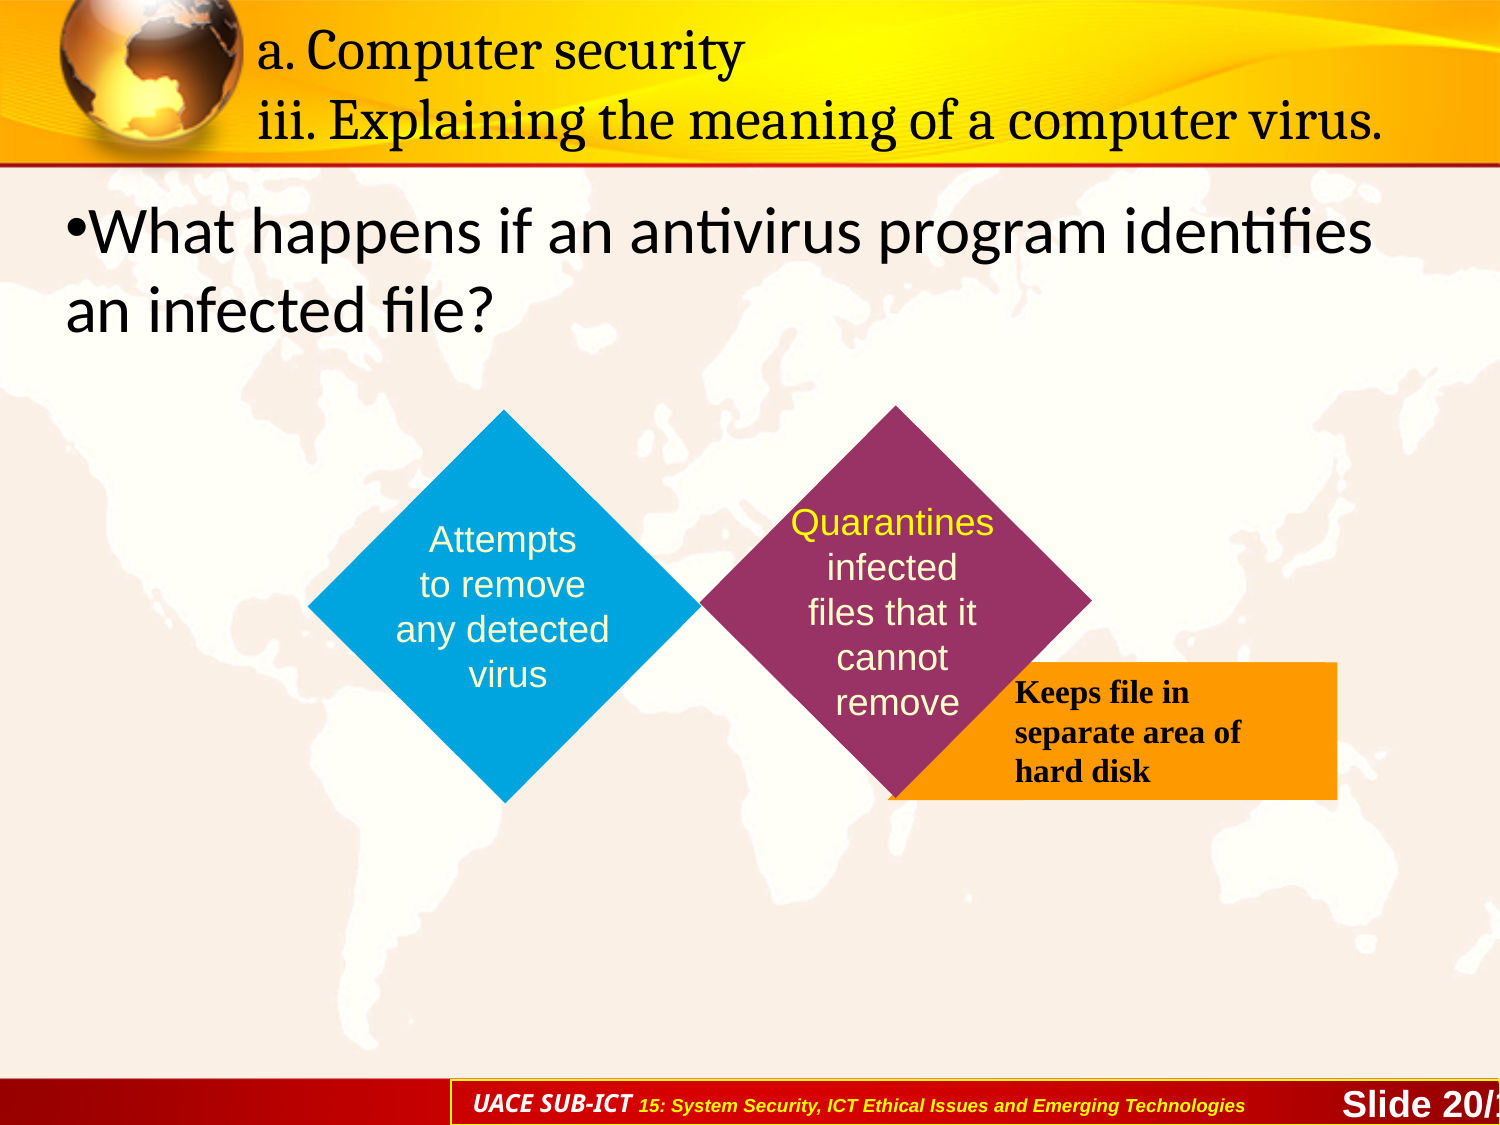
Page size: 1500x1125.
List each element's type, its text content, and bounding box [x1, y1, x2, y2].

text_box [349, 467, 667, 746]
picture [452, 1081, 1499, 1124]
picture [0, 0, 1500, 1125]
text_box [887, 662, 1338, 801]
list What happens if an antivirus program identifies an infected file? [49, 178, 1426, 363]
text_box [749, 462, 1046, 742]
title a. Computer security iii. Explaining the meaning of a computer virus. [241, 0, 1500, 163]
